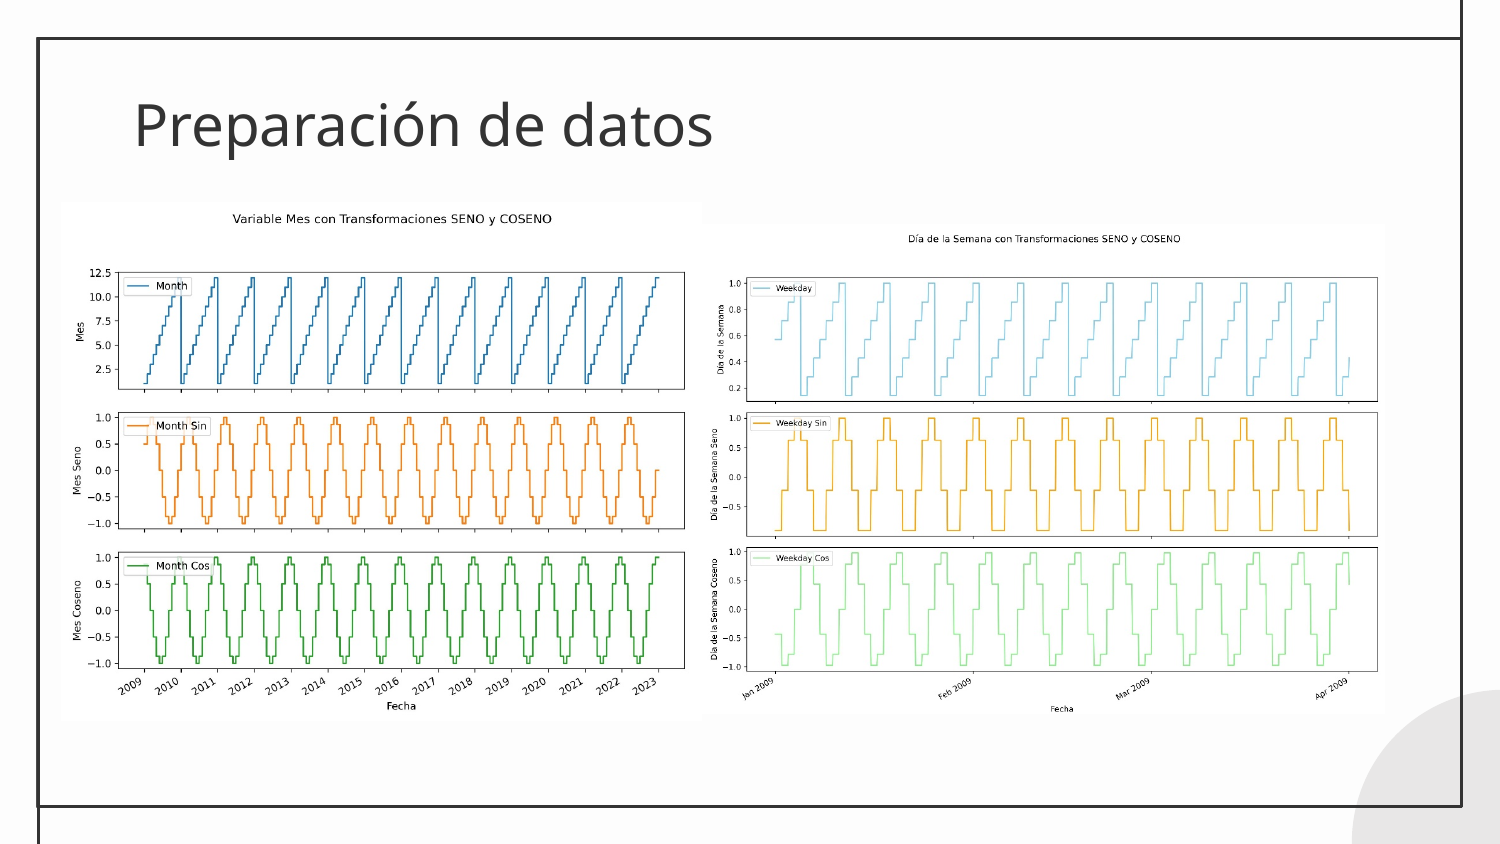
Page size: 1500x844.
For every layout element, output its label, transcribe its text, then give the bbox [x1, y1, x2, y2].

title Preparación de datos [118, 72, 1382, 167]
picture [60, 201, 1386, 721]
